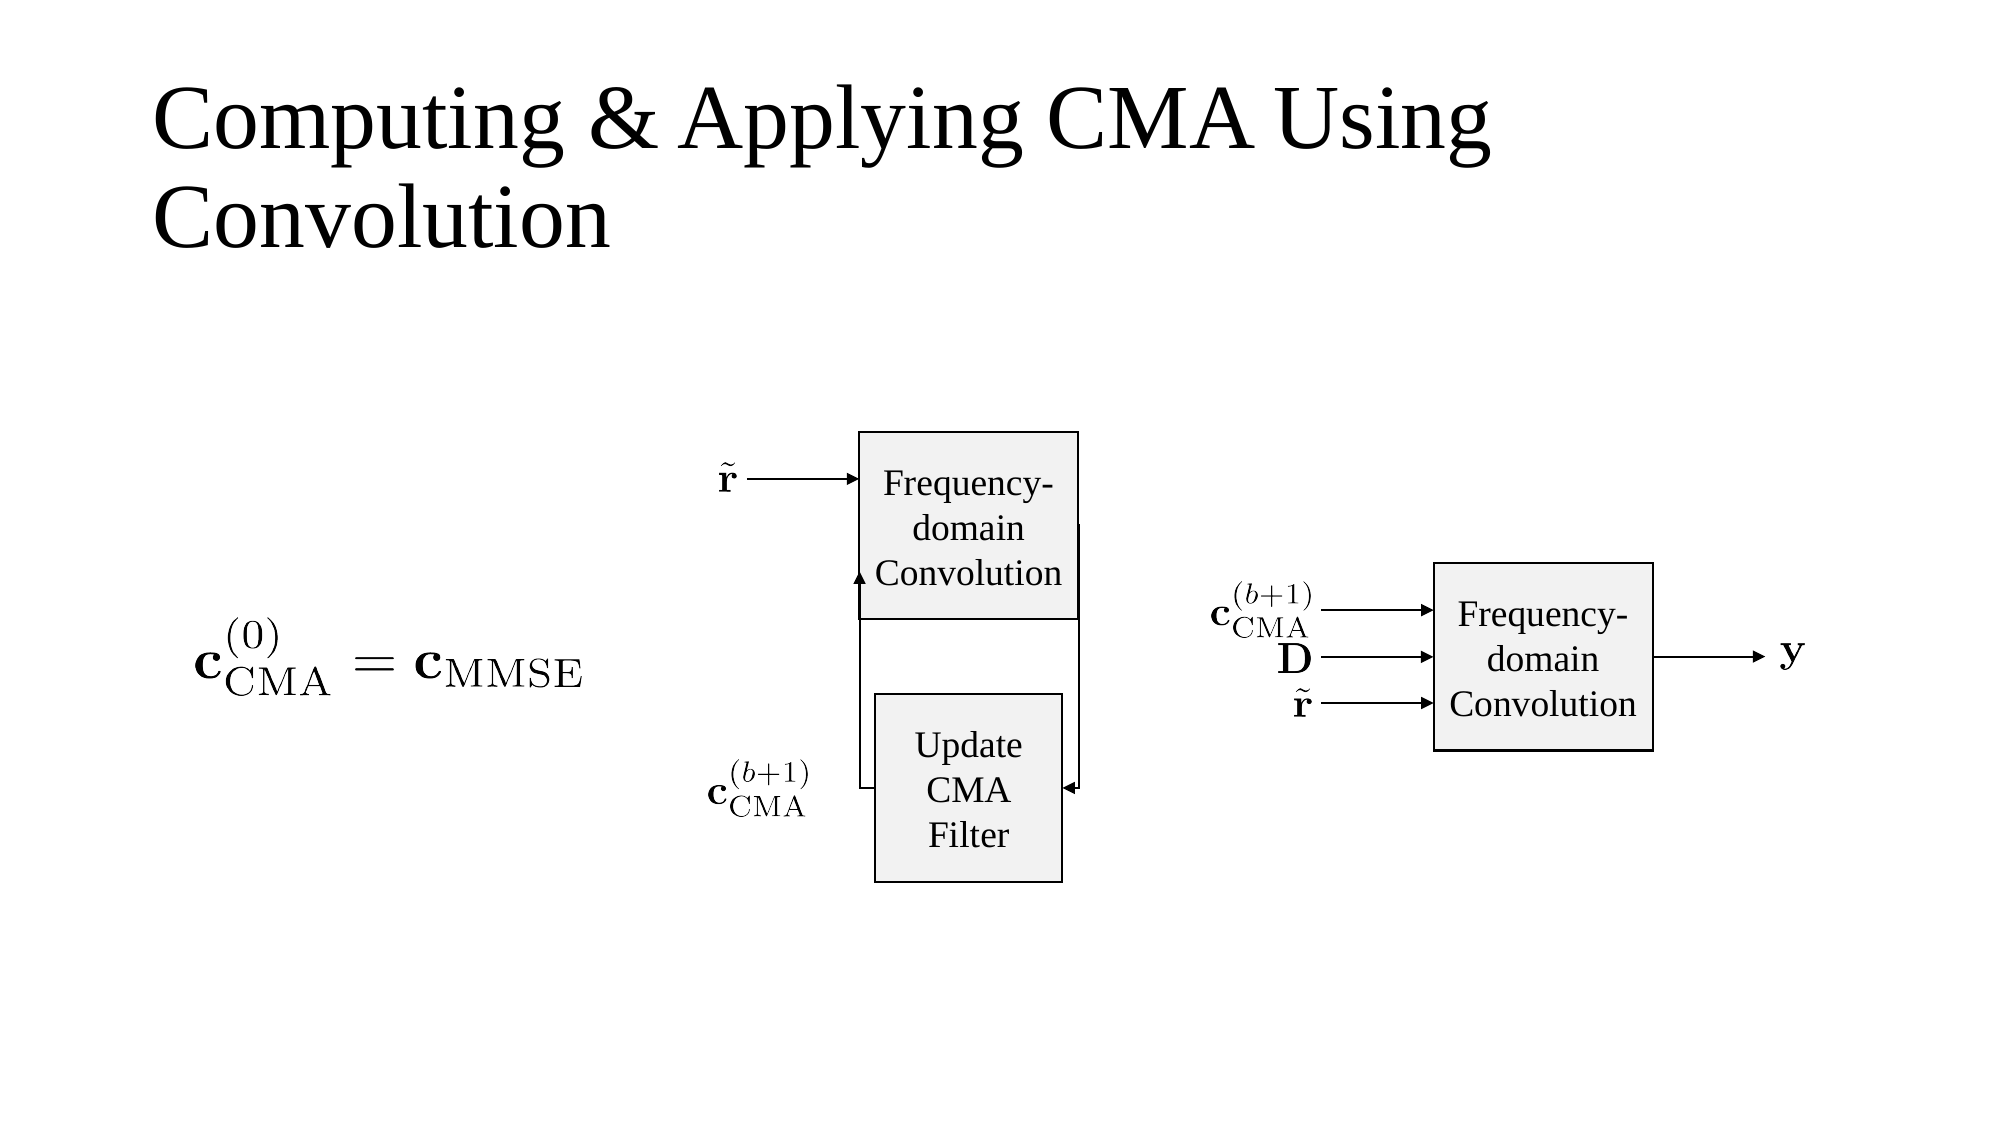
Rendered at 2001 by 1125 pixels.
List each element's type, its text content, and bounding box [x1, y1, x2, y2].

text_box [195, 430, 1805, 882]
title Computing & Applying CMA Using Convolution [137, 59, 1863, 278]
